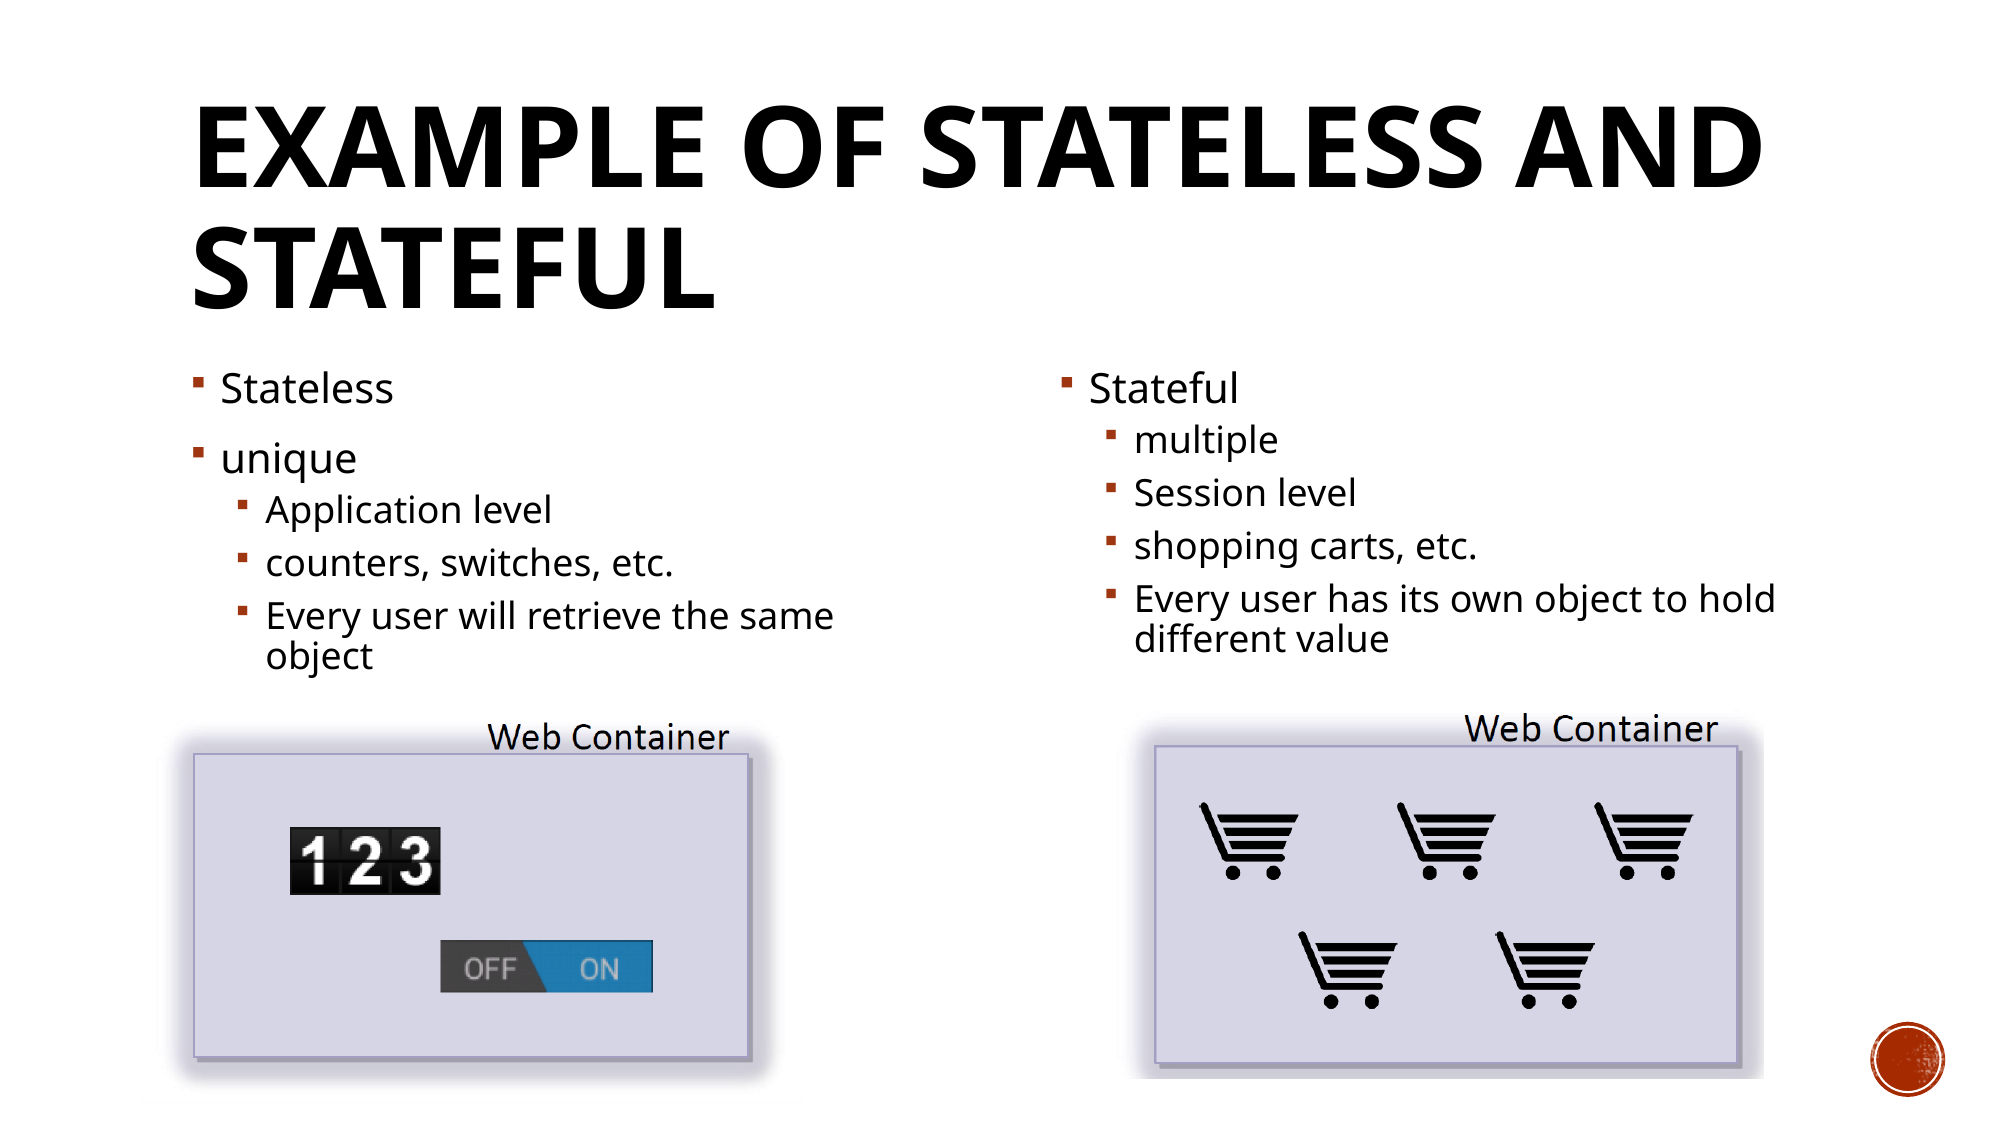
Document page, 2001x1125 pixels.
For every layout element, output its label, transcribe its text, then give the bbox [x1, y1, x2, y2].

picture [1118, 699, 1762, 1078]
title Example of Stateless and Stateful [175, 79, 1826, 344]
list Stateless unique Application level counters, switches, etc. Every user will retrieve the same object [175, 360, 956, 1013]
list Stateful multiple Session level shopping carts, etc. Every user has its own object to hold different value [1043, 360, 1824, 1013]
picture [143, 699, 802, 1104]
